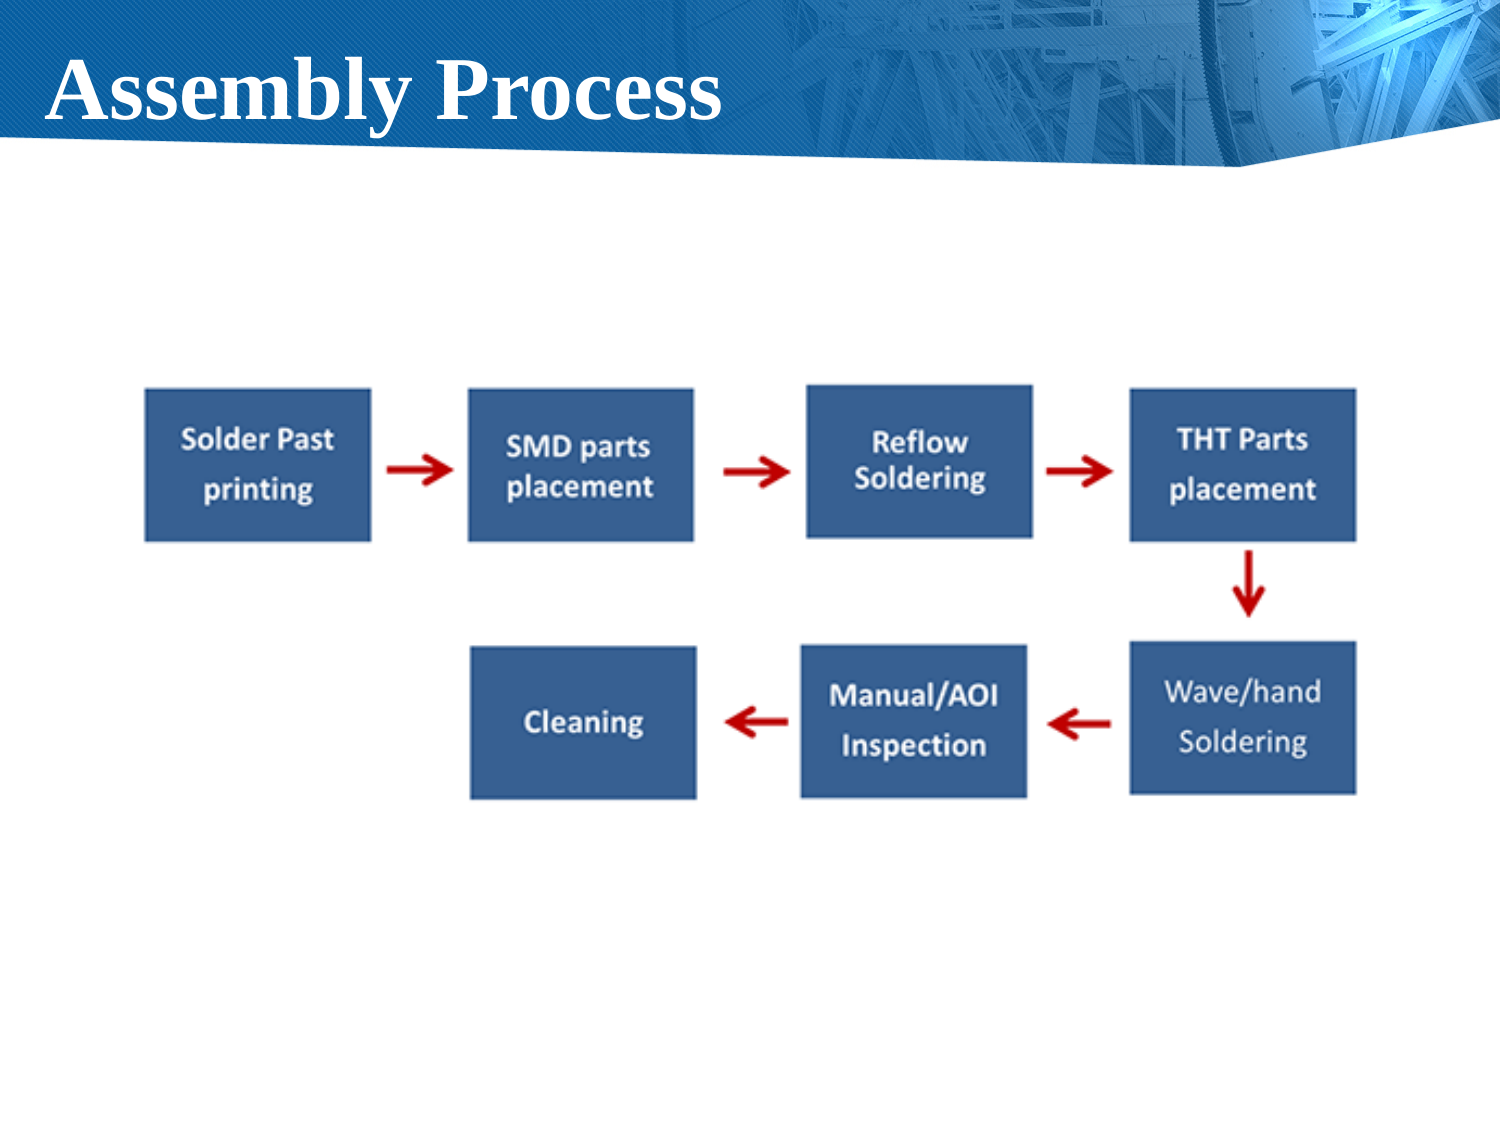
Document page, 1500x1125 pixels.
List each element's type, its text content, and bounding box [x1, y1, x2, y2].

picture [0, 0, 1500, 1125]
title Assembly Process [29, 14, 1287, 146]
